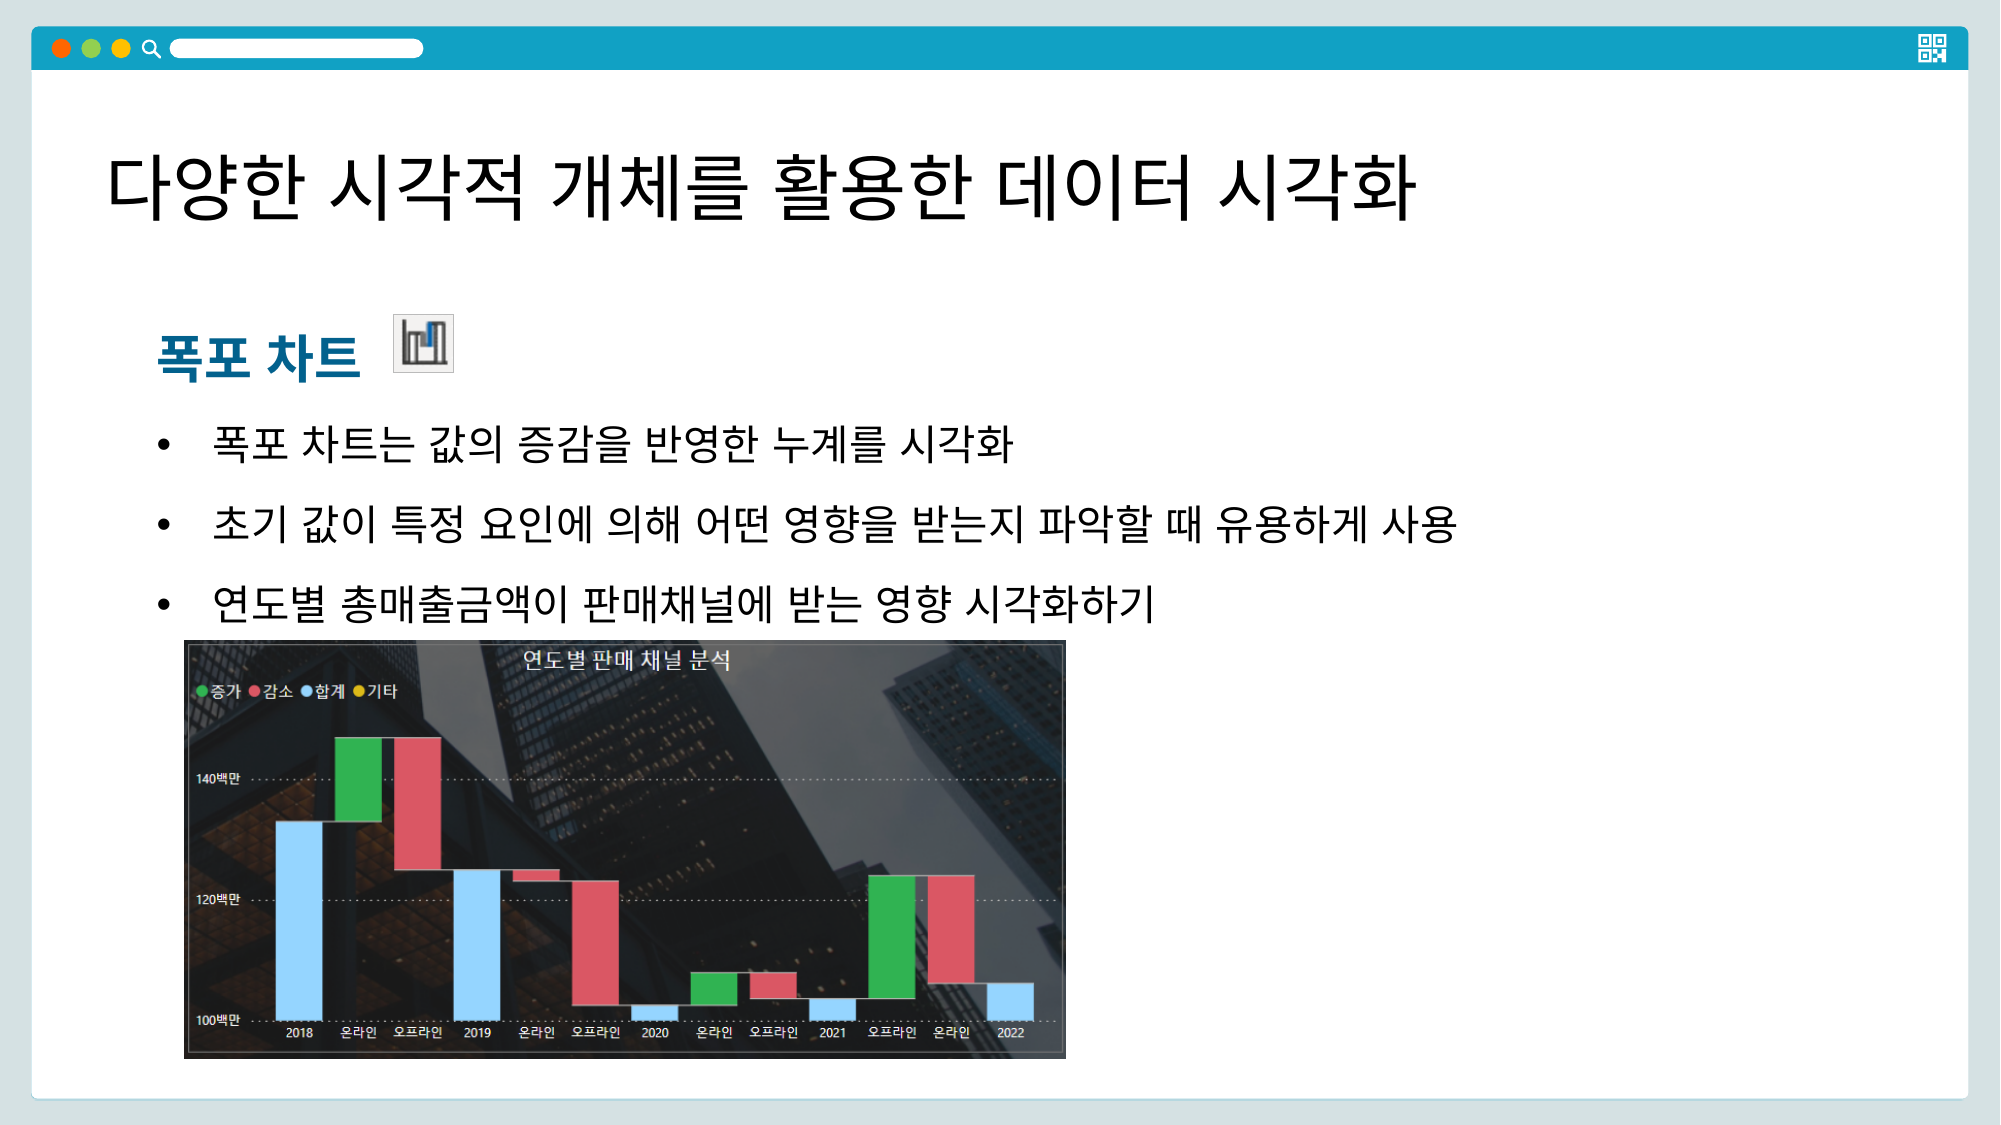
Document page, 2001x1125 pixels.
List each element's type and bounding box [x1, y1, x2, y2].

picture [184, 640, 1066, 1059]
picture [393, 314, 454, 373]
text_box [31, 26, 1969, 1099]
